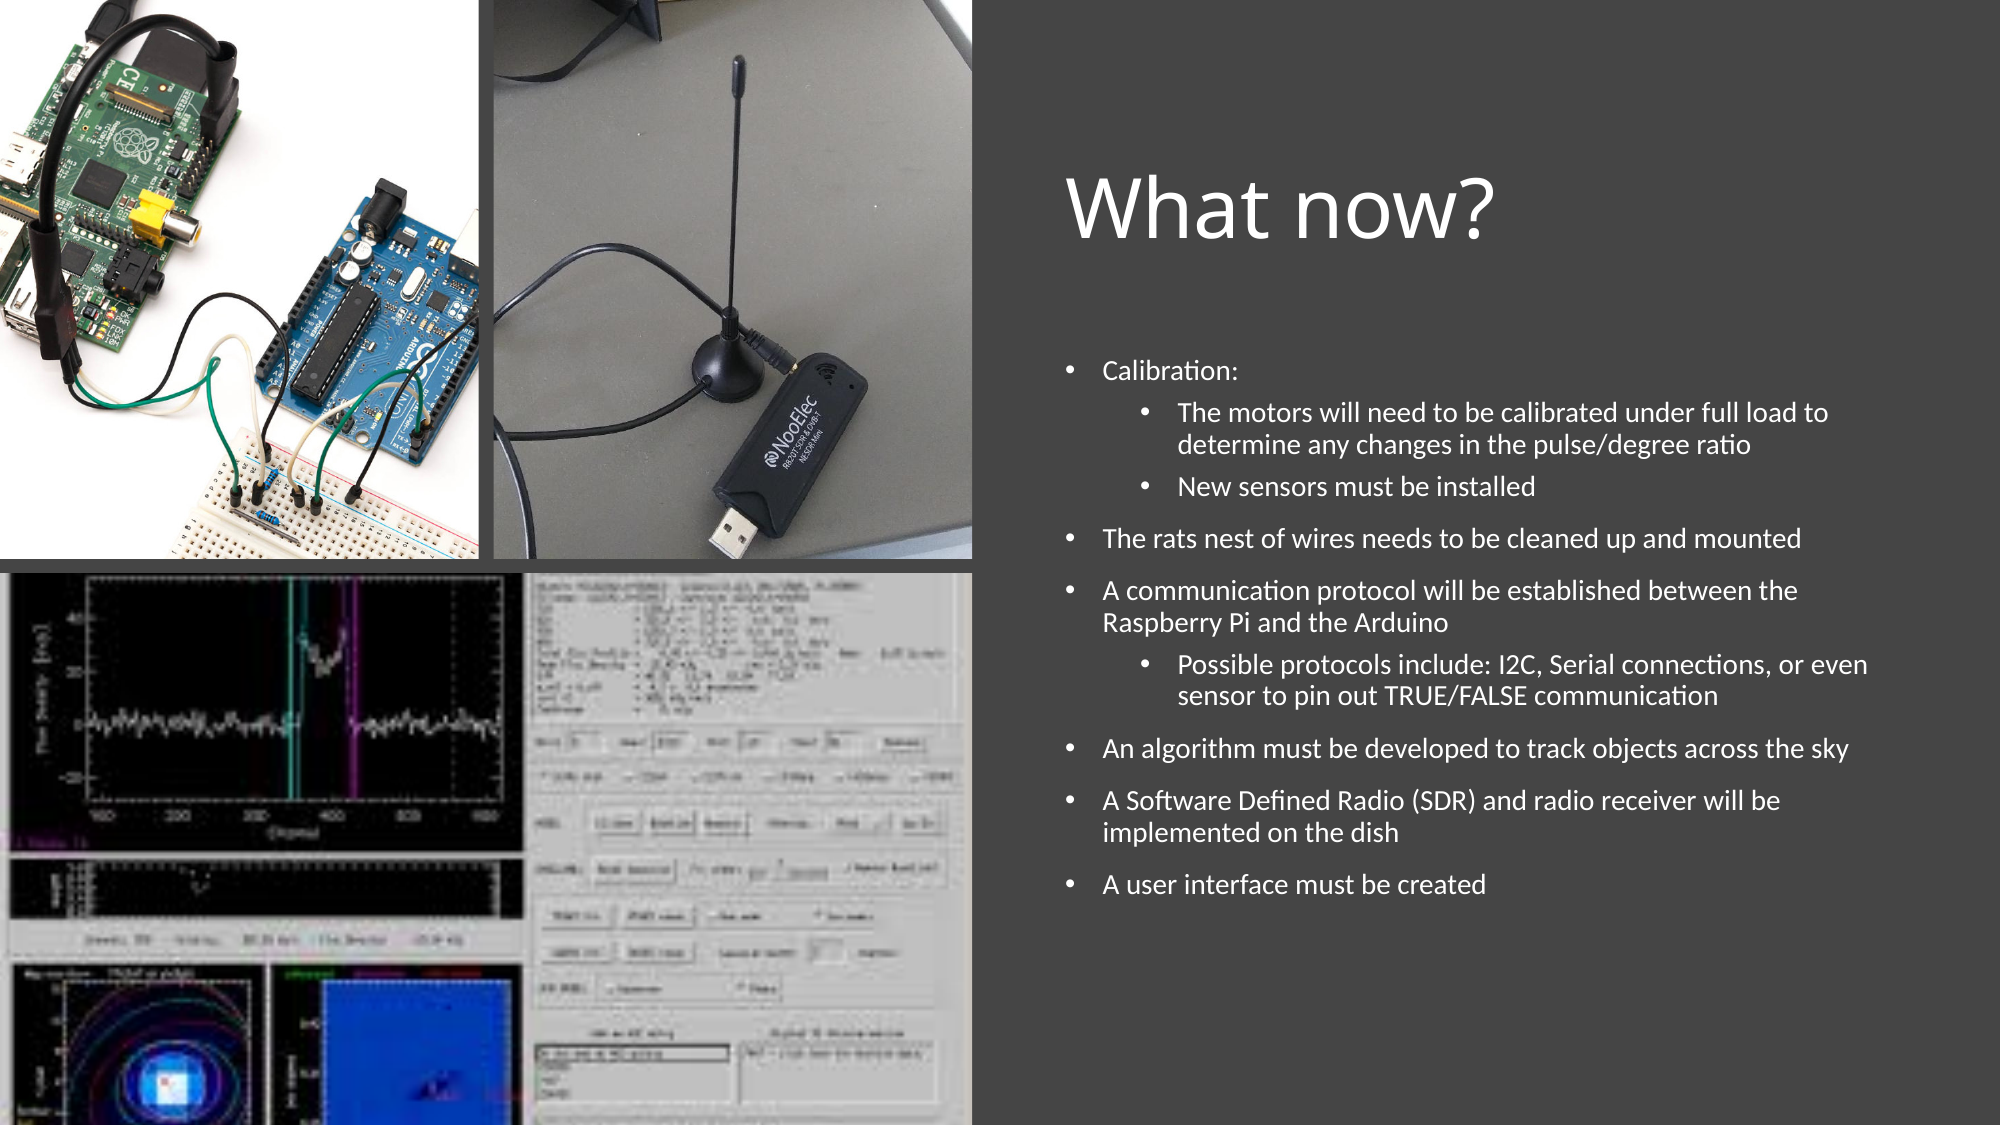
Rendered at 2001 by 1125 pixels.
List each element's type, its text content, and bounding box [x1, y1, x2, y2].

list Calibration: The motors will need to be calibrated under full load to determine any changes in the pulse/degree ratio New sensors must be installed The rats nest of wires needs to be cleaned up and mounted A communication protocol will be established between the Raspberry Pi and the Arduino Possible protocols include: I2C, Serial connections, or even sensor to pin out TRUE/FALSE communication An algorithm must be developed to track objects across the sky A Software Defined Radio (SDR) and radio receiver will be implemented on the dish A user interface must be created [1050, 348, 1890, 1013]
title What now? [1050, 79, 1920, 344]
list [0, 573, 973, 1125]
picture [0, 0, 479, 559]
picture [493, 0, 973, 559]
